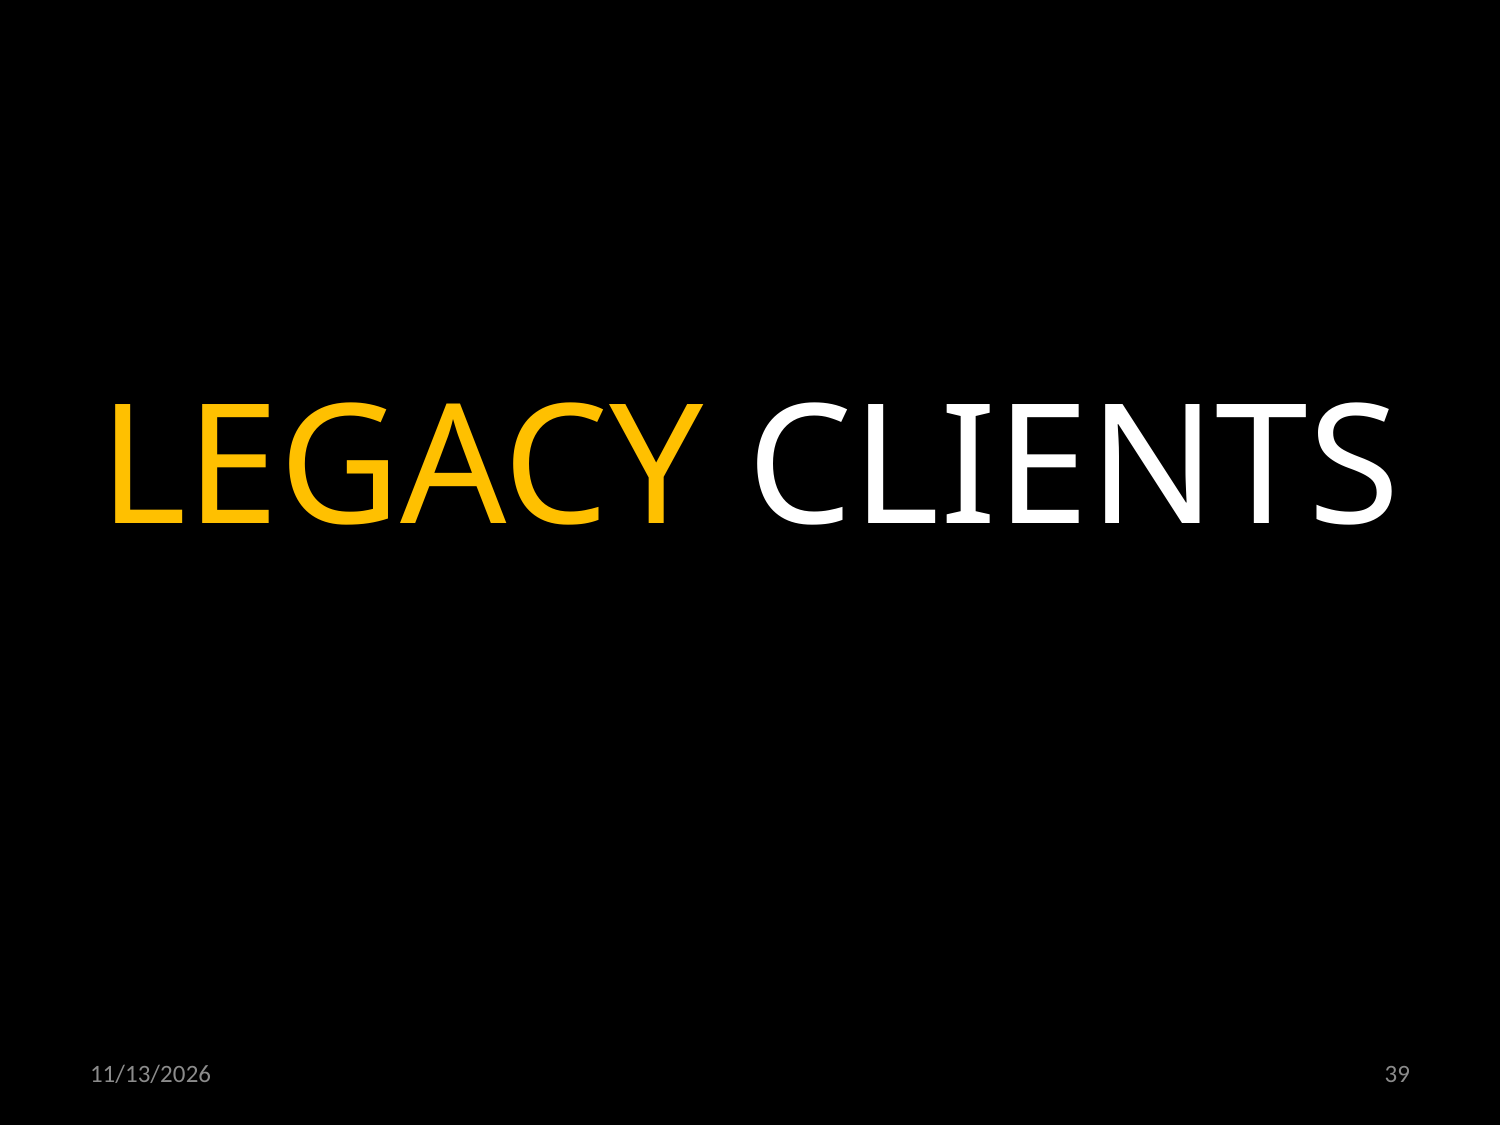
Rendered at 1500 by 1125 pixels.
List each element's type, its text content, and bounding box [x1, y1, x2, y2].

text_box LEGACY CLIENTS [0, 348, 1500, 451]
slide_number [75, 1042, 425, 1103]
slide_number 39 [1074, 1042, 1425, 1103]
